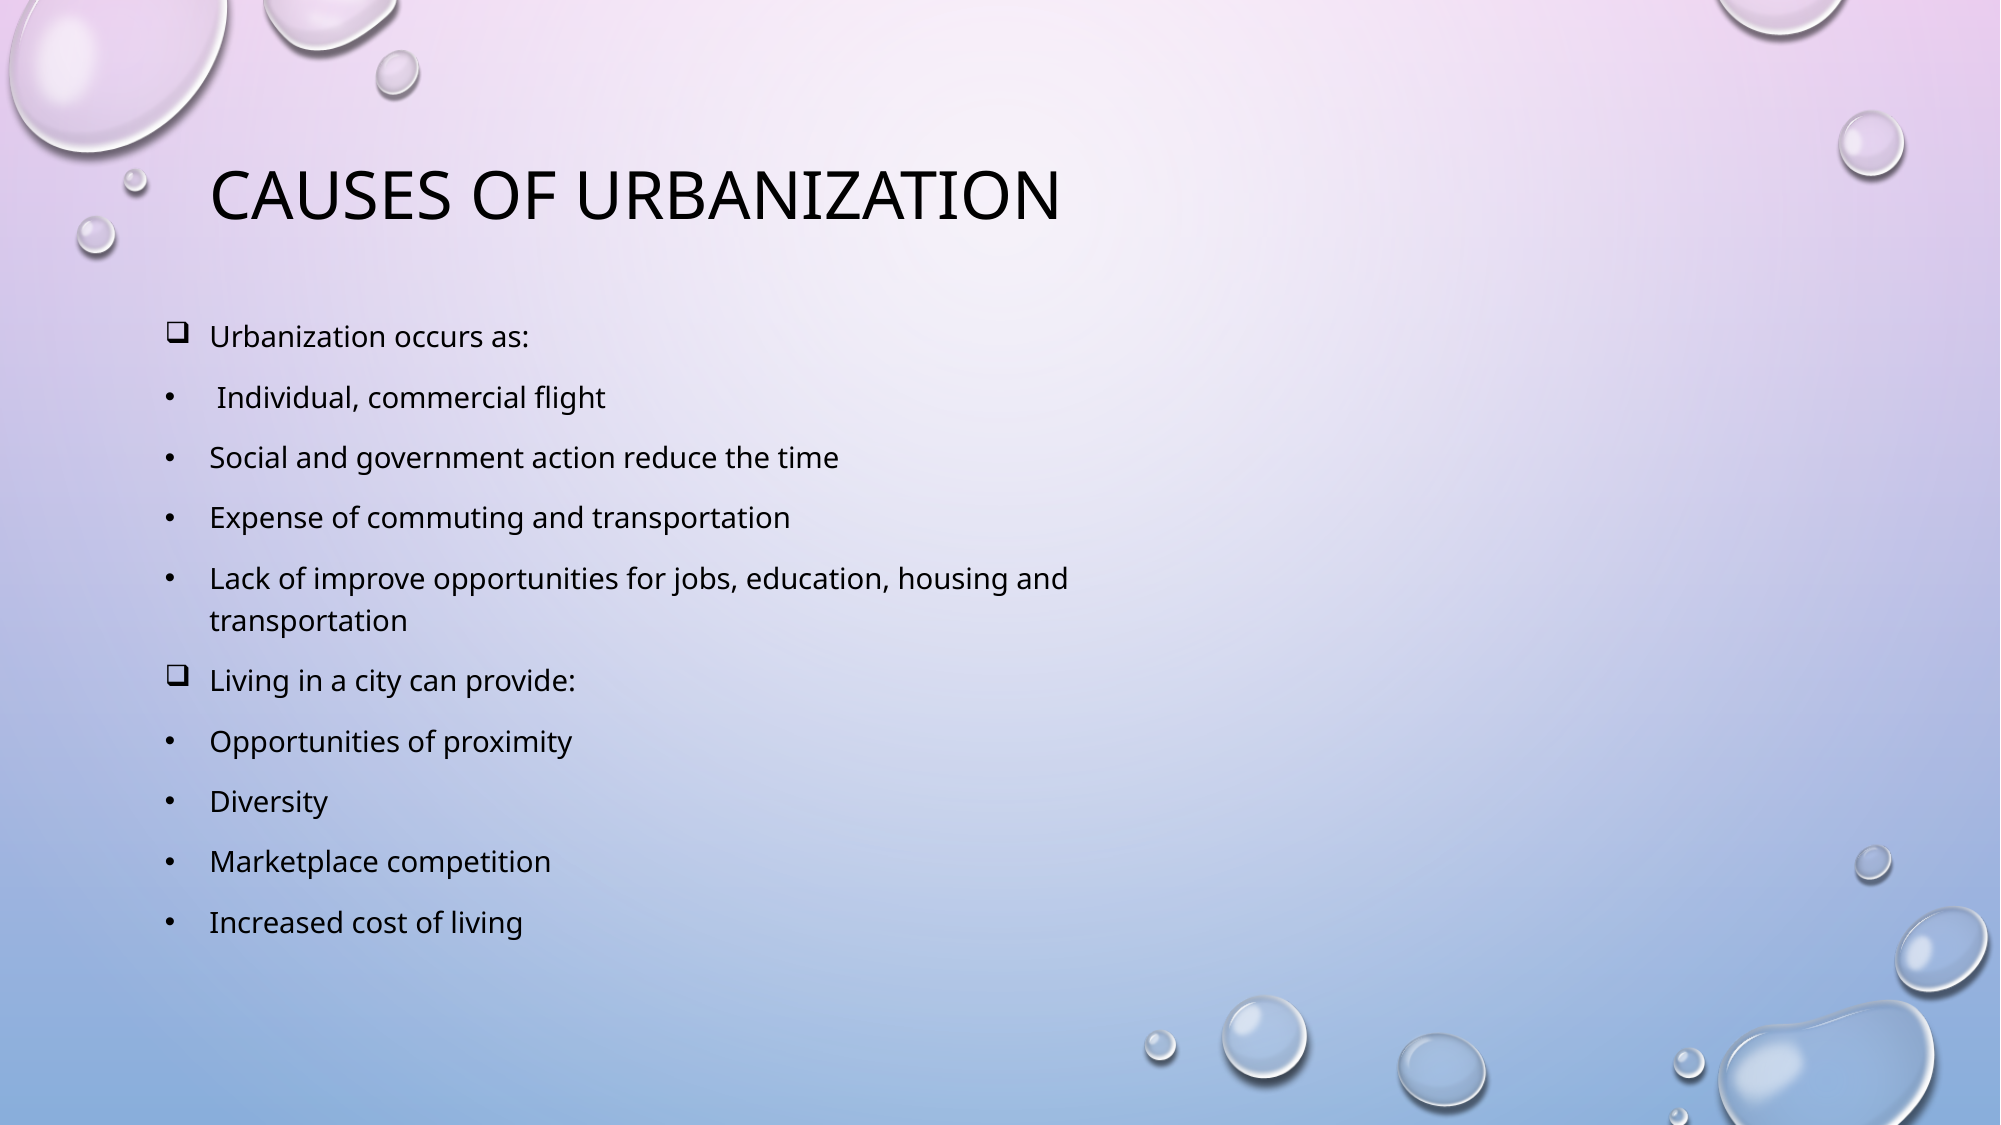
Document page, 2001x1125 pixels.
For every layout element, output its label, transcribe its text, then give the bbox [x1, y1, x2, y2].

list Urbanization occurs as: Individual, commercial flight Social and government action reduce the time Expense of commuting and transportation Lack of improve opportunities for jobs, education, housing and transportation Living in a city can provide: Opportunities of proximity Diversity Marketplace competition Increased cost of living [149, 304, 1124, 950]
picture [0, 0, 2000, 1125]
title Causes of urbanization [149, 99, 1124, 242]
